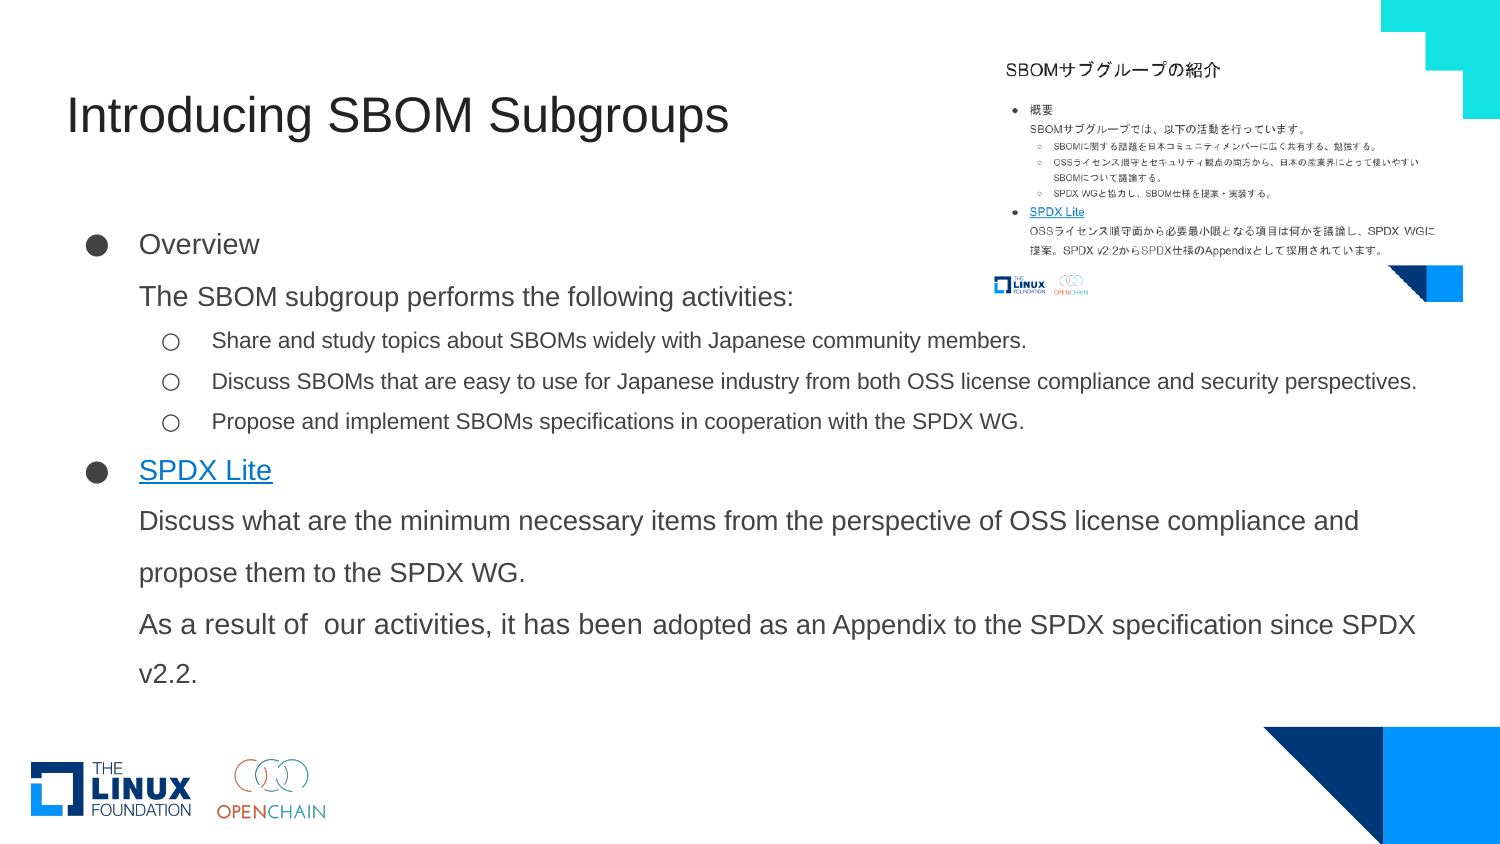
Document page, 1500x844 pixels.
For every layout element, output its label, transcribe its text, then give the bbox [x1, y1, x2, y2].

picture [215, 757, 327, 821]
picture [983, 31, 1463, 302]
picture [31, 762, 191, 816]
title Introducing SBOM Subgroups [51, 67, 978, 167]
list Overview The SBOM subgroup performs the following activities: Share and study topics about SBOMs widely with Japanese community members. Discuss SBOMs that are easy to use for Japanese industry from both OSS license compliance and security perspectives. Propose and implement SBOMs specifications in cooperation with the SPDX WG. SPDX Lite Discuss what are the minimum necessary items from the perspective of OSS license compliance and propose them to the SPDX WG. As a result of our activities, it has been adopted as an Appendix to the SPDX specification since SPDX v2.2. [51, 192, 1449, 741]
